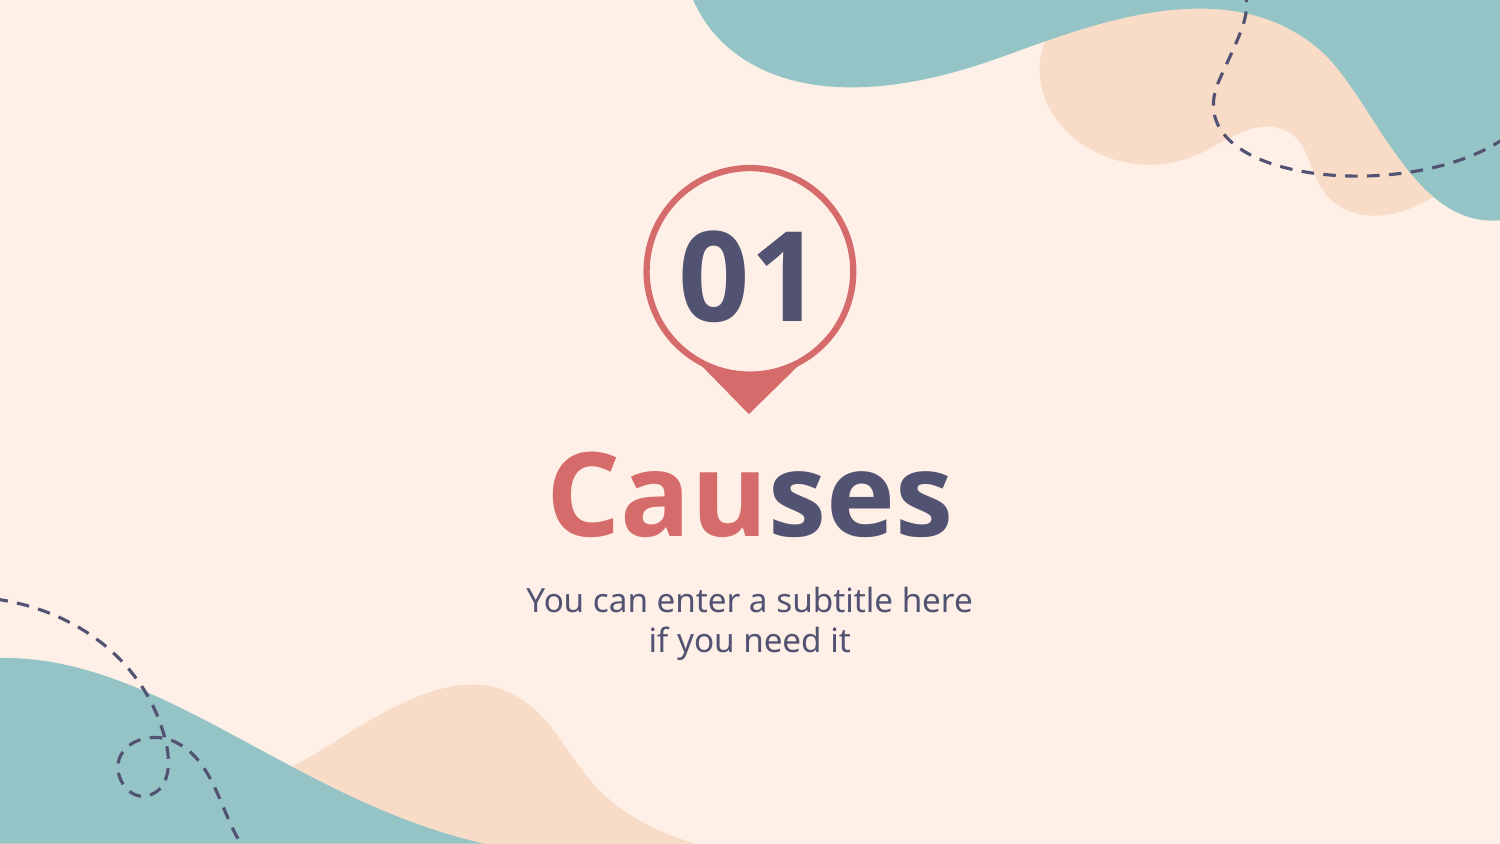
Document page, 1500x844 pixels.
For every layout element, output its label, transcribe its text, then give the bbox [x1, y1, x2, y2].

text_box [646, 167, 854, 415]
subtitle You can enter a subtitle here if you need it [513, 565, 987, 676]
title Causes [513, 414, 987, 565]
